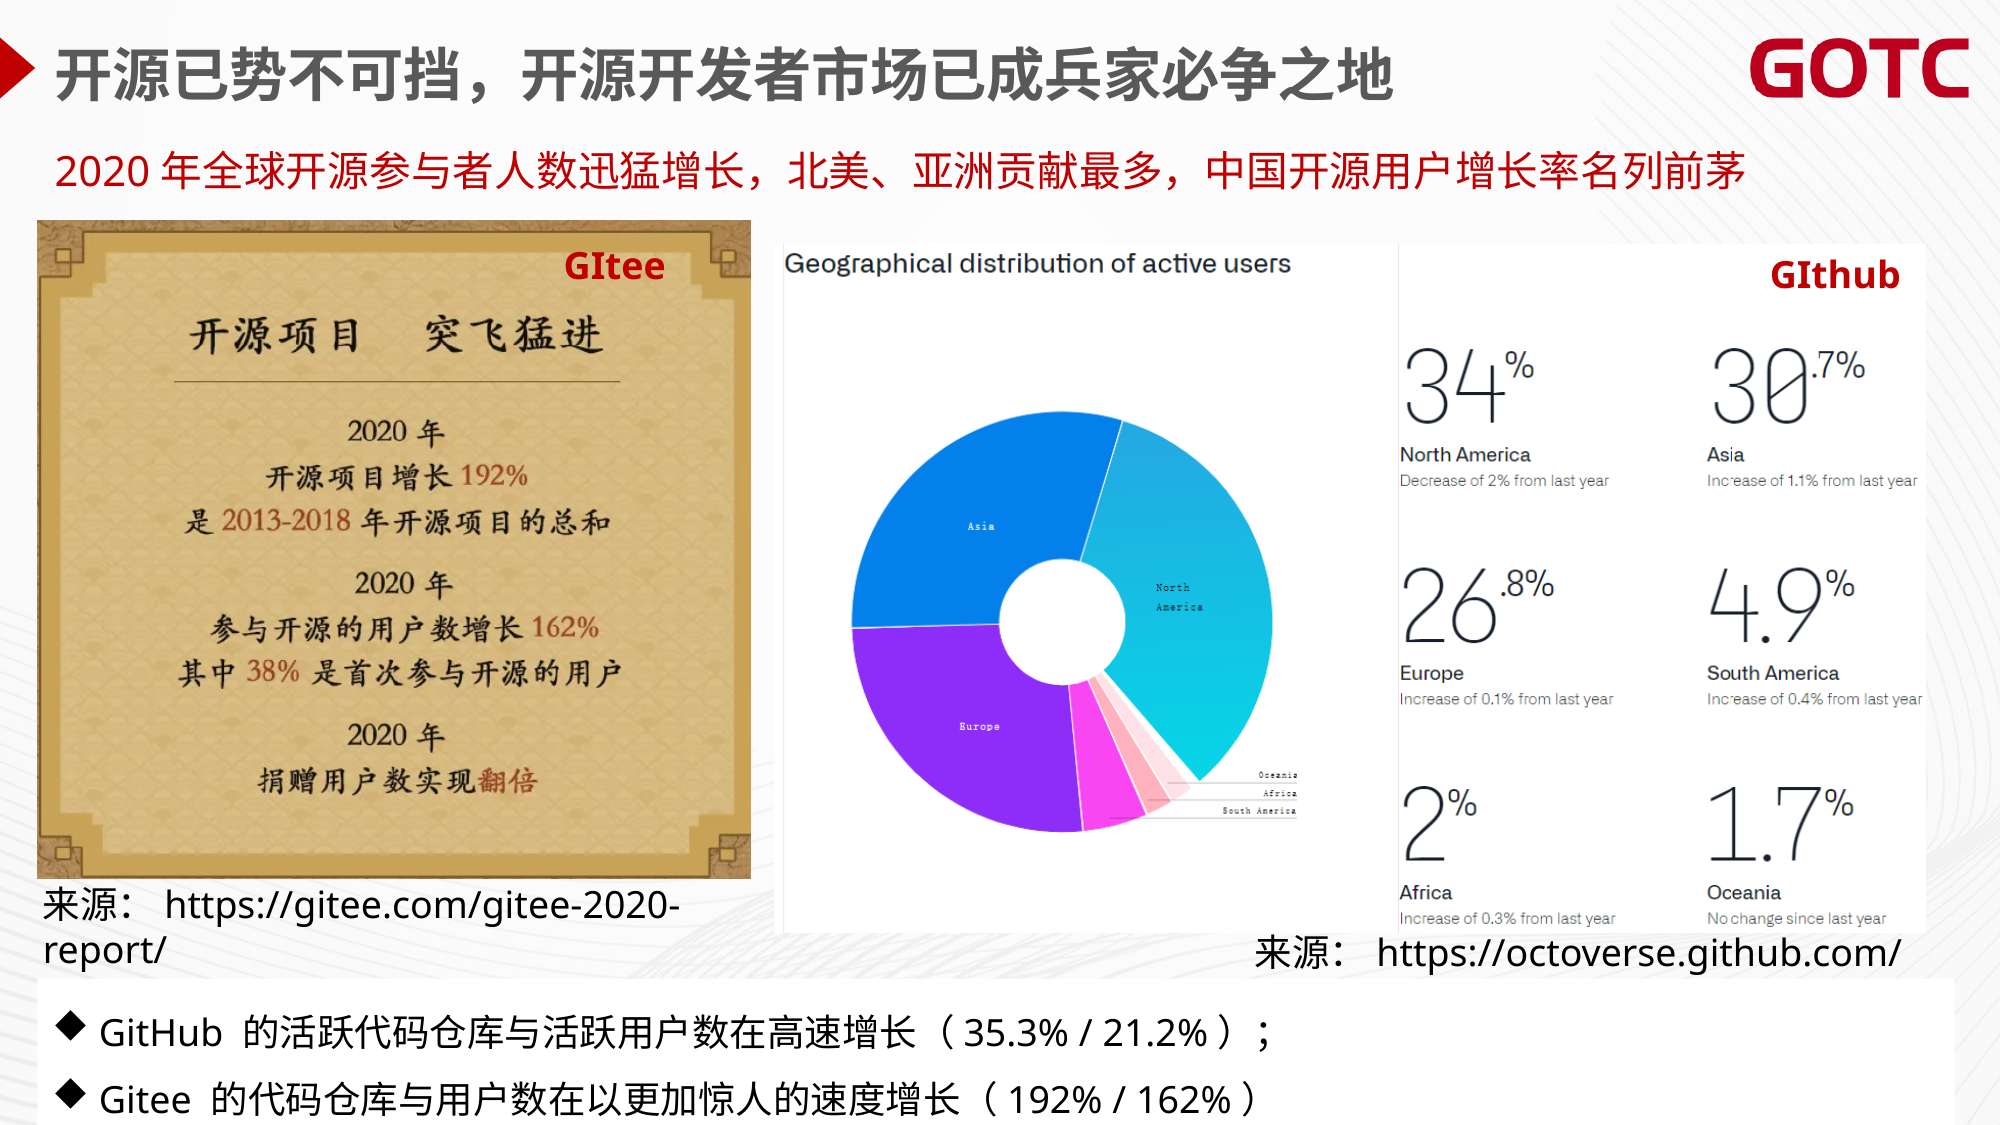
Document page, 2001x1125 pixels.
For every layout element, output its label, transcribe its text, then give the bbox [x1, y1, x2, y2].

text_box 2020年全球开源参与者人数迅猛增长，北美、亚洲贡献最多，中国开源用户增长率名列前茅 [52, 142, 1793, 195]
text_box 内容文字部分（可用深灰色文字） [751, 220, 1161, 268]
text_box 来源：https://gitee.com/gitee-2020-report/ [28, 873, 775, 979]
picture [0, 0, 2000, 1125]
text_box 开源已势不可挡，开源开发者市场已成兵家必争之地 [52, 36, 1672, 109]
text_box GitHub 的活跃代码仓库与活跃用户数在高速增长（35.3% / 21.2%）； Gitee 的代码仓库与用户数在以更加惊人的速度增长（192% / 162%） [37, 978, 1955, 1125]
text_box 来源：https://octoverse.github.com/ [1240, 933, 1926, 978]
